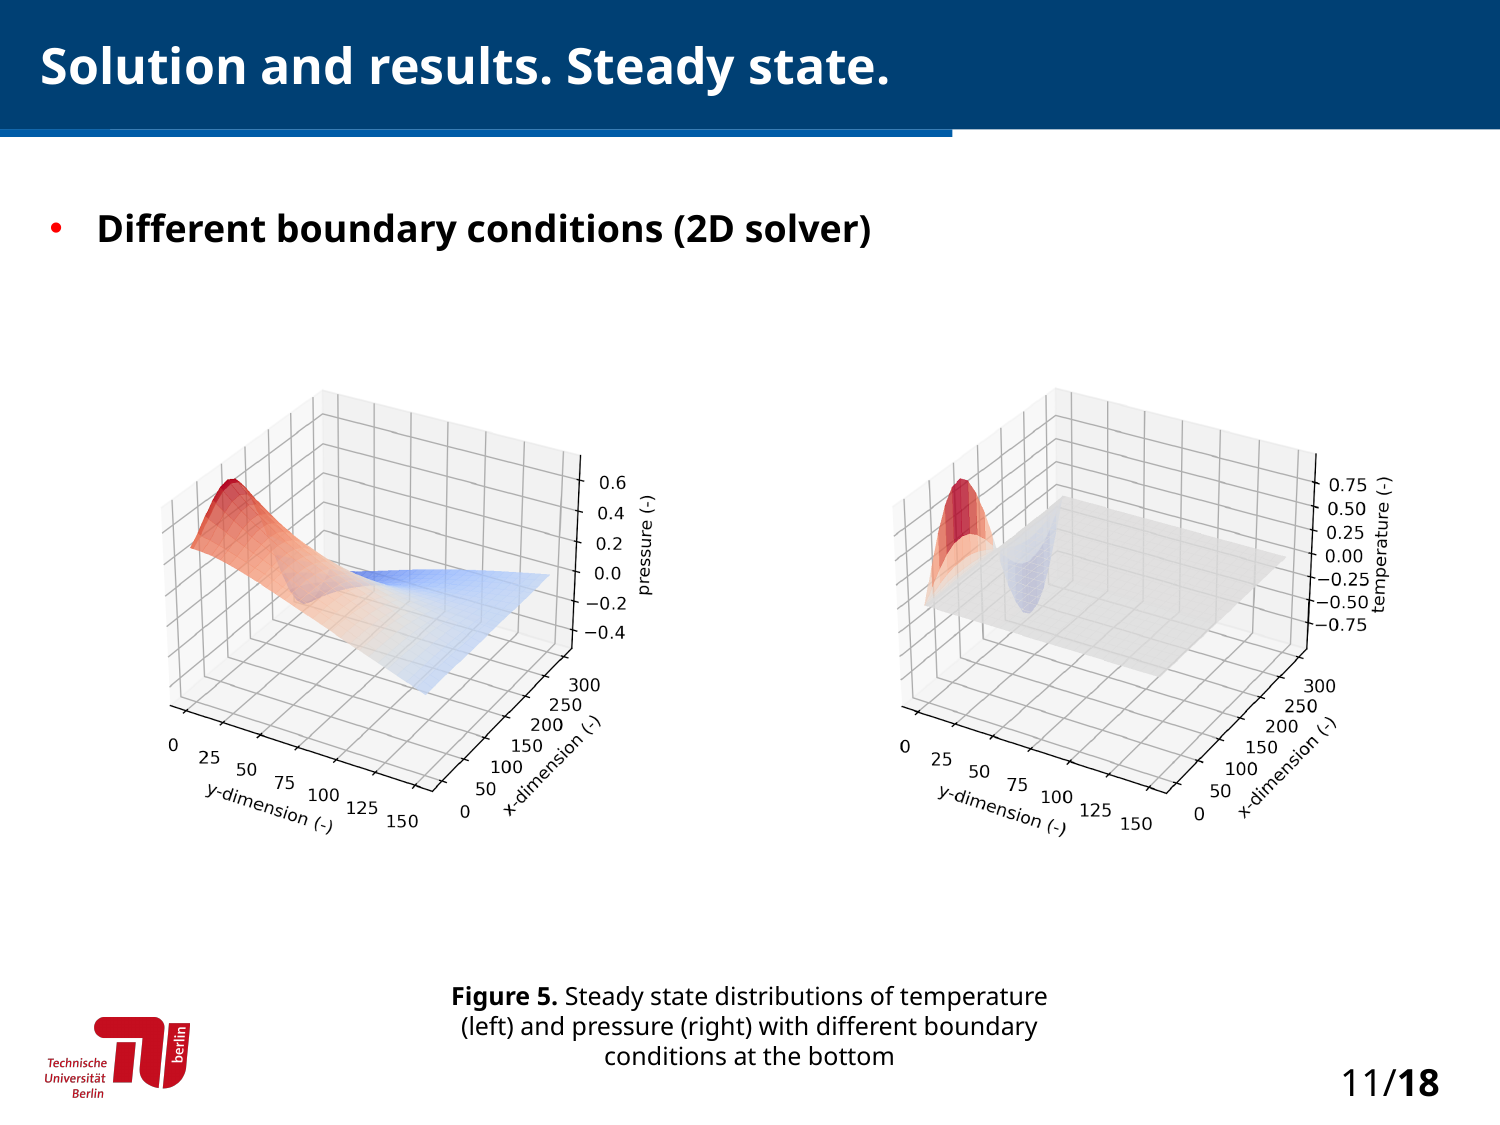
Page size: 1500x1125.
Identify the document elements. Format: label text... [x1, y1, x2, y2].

text_box Different boundary conditions (2D solver) [0, 197, 1470, 373]
text_box [0, 0, 1500, 130]
text_box Solution and results. Steady state. [25, 26, 1470, 102]
text_box Figure 5. Steady state distributions of temperature (left) and pressure (right) with different boundary conditions at the bottom [421, 972, 1079, 1078]
text_box [0, 128, 953, 138]
picture [10, 278, 1499, 890]
text_box 11/18 [1245, 1051, 1455, 1112]
picture [45, 1017, 190, 1098]
